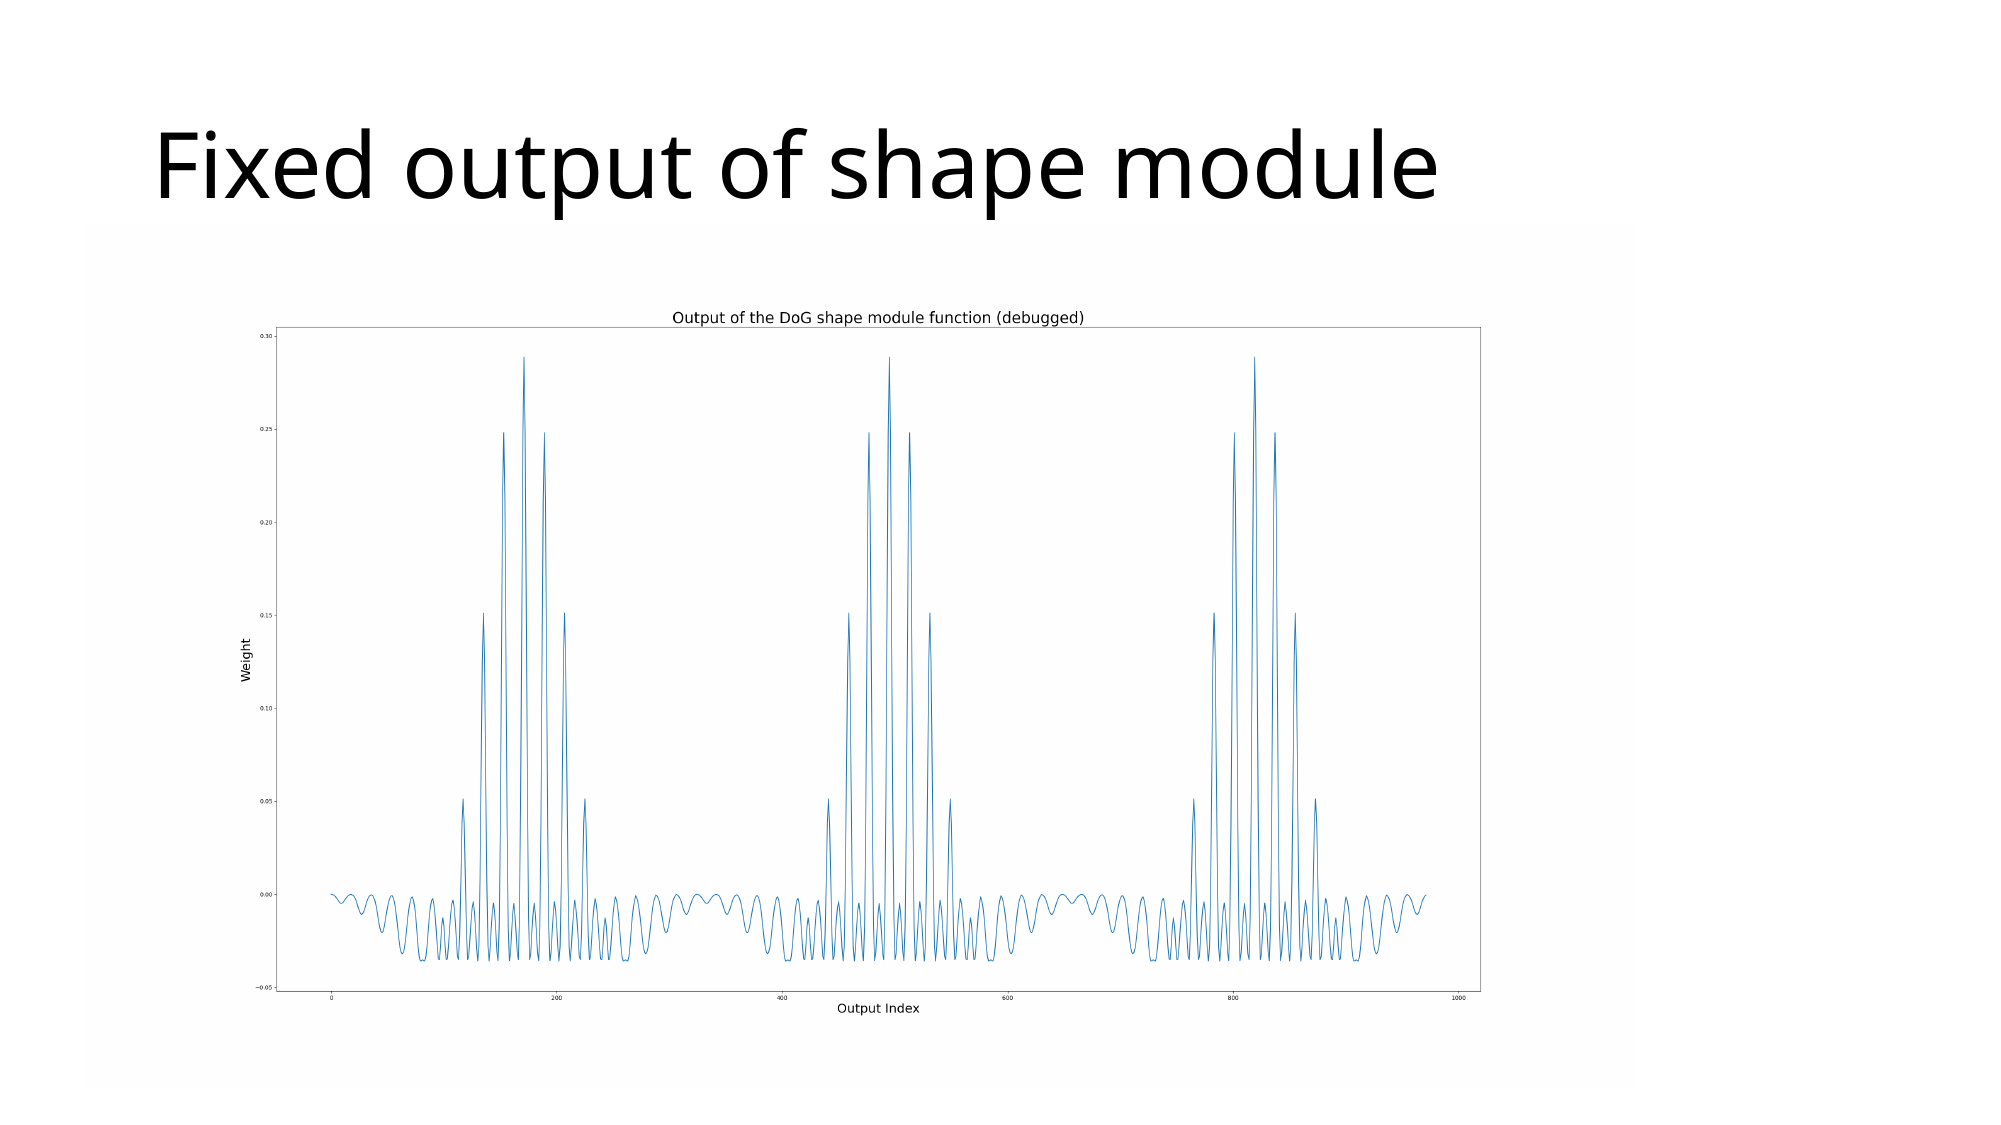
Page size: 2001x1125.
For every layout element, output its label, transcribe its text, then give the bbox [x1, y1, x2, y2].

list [82, 223, 1636, 1086]
title Fixed output of shape module [137, 59, 1863, 278]
